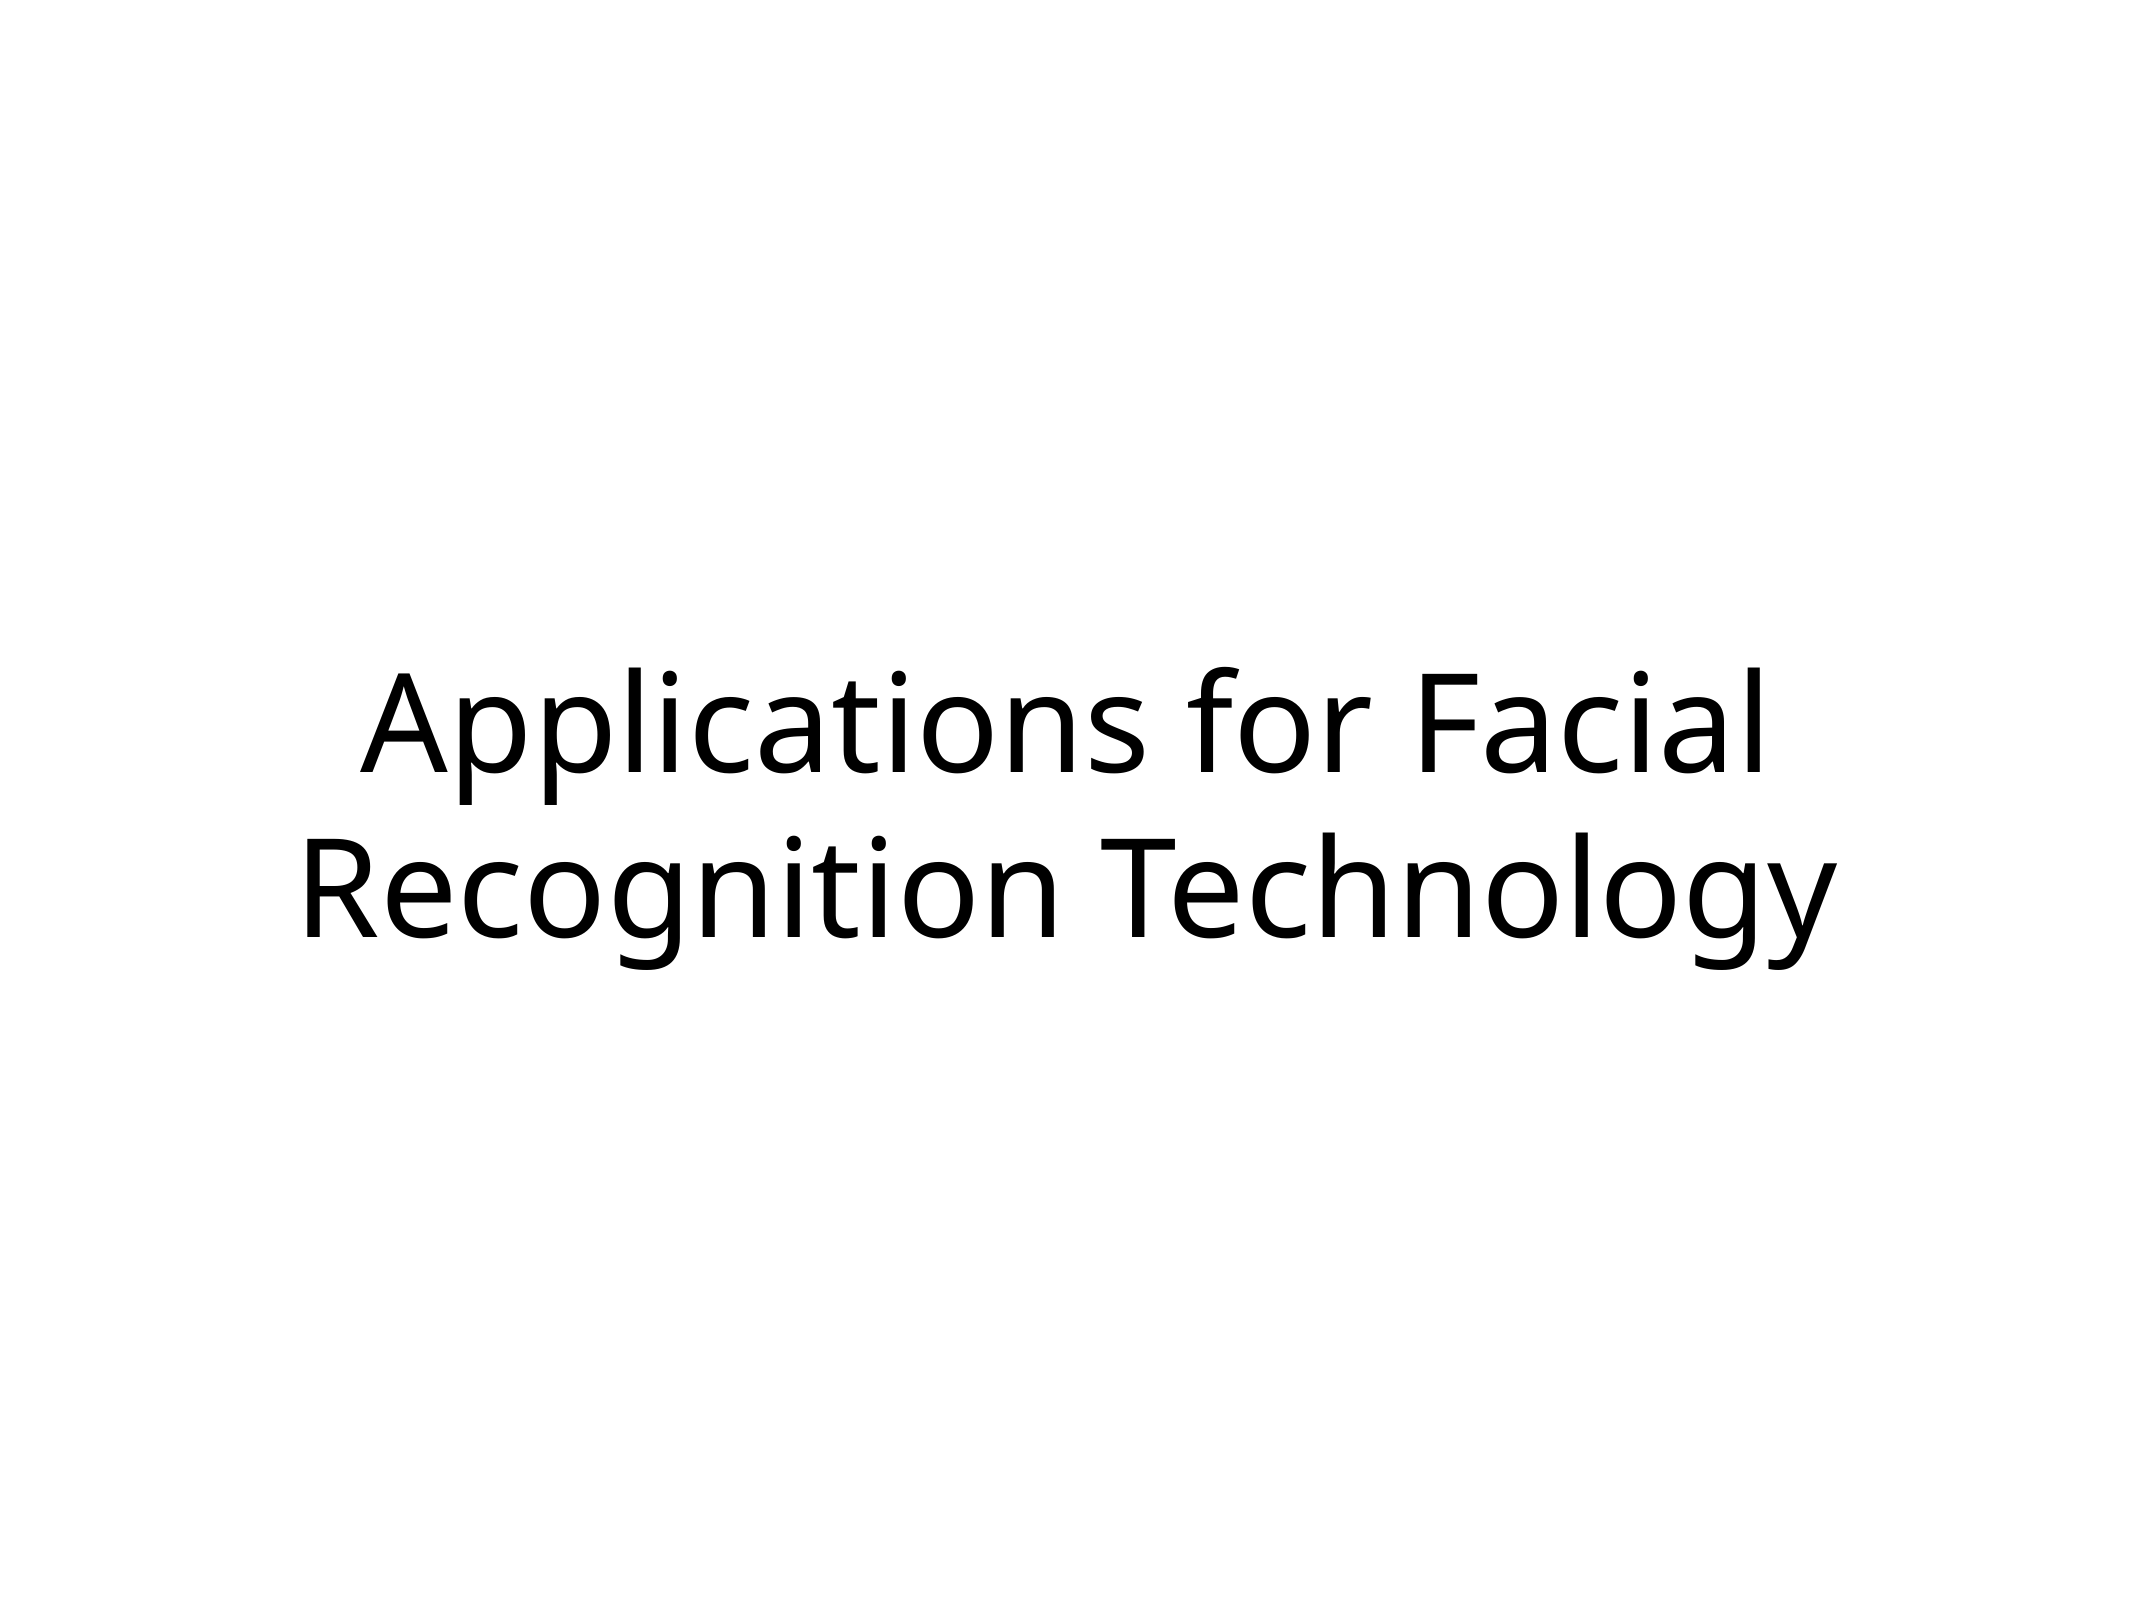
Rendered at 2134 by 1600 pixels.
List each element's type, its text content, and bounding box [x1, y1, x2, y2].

title Applications for Facial Recognition Technology [155, 622, 1978, 978]
